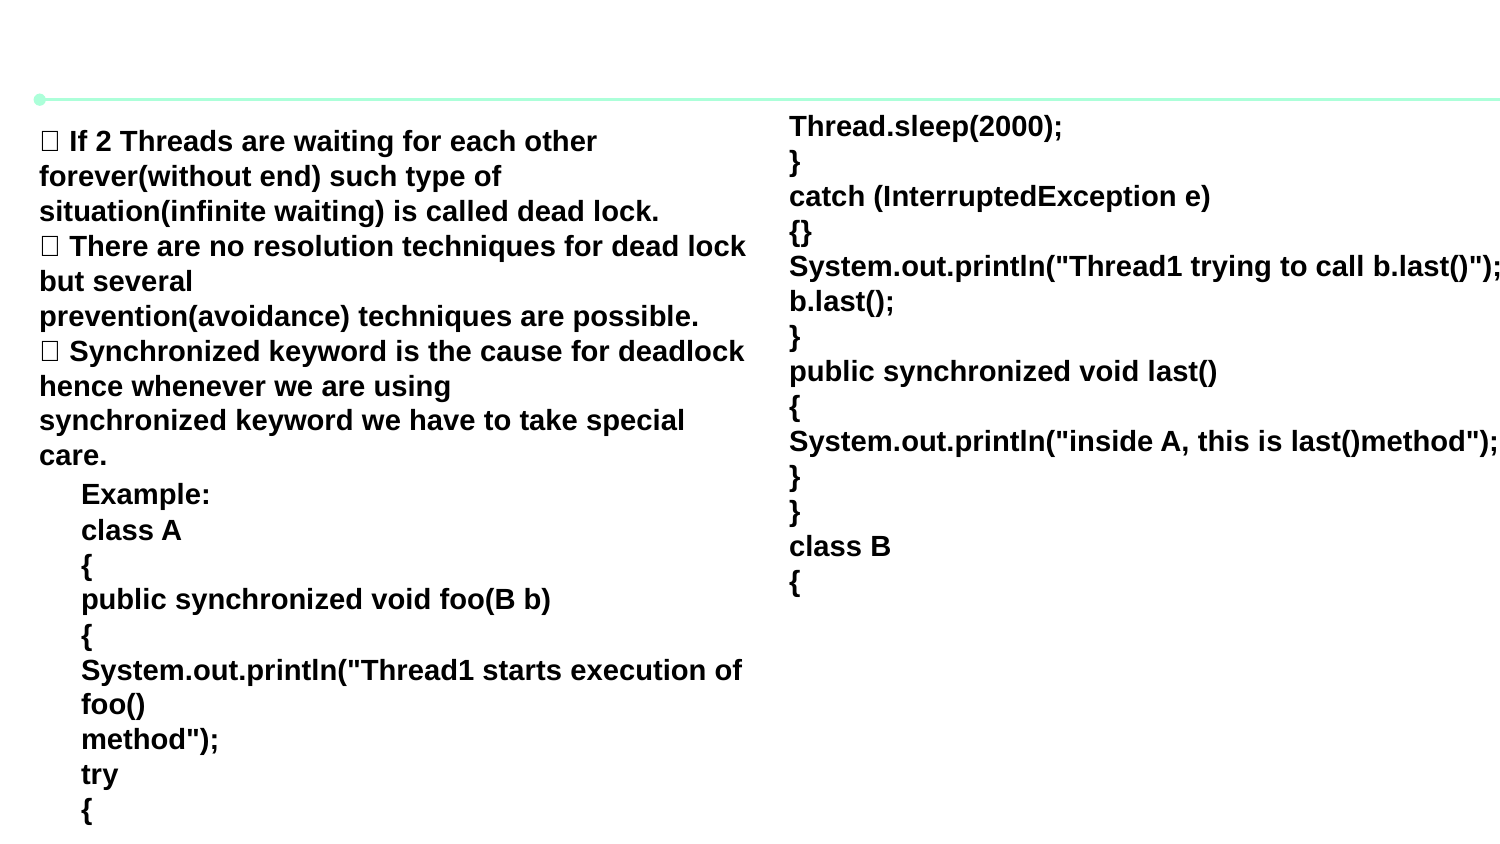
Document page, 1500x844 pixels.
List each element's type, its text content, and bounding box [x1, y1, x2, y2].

text_box  If 2 Threads are waiting for each other forever(without end) such type of situation(infinite waiting) is called dead lock.  There are no resolution techniques for dead lock but several prevention(avoidance) techniques are possible.  Synchronized keyword is the cause for deadlock hence whenever we are using synchronized keyword we have to take special care. [24, 114, 774, 479]
text_box Example: class A { public synchronized void foo(B b) { System.out.println("Thread1 starts execution of foo() method"); try { [66, 468, 817, 833]
text_box Thread.sleep(2000); } catch (InterruptedException e) {} System.out.println("Thread1 trying to call b.last()"); b.last(); } public synchronized void last() { System.out.println("inside A, this is last()method"); } } class B { [774, 100, 1500, 605]
